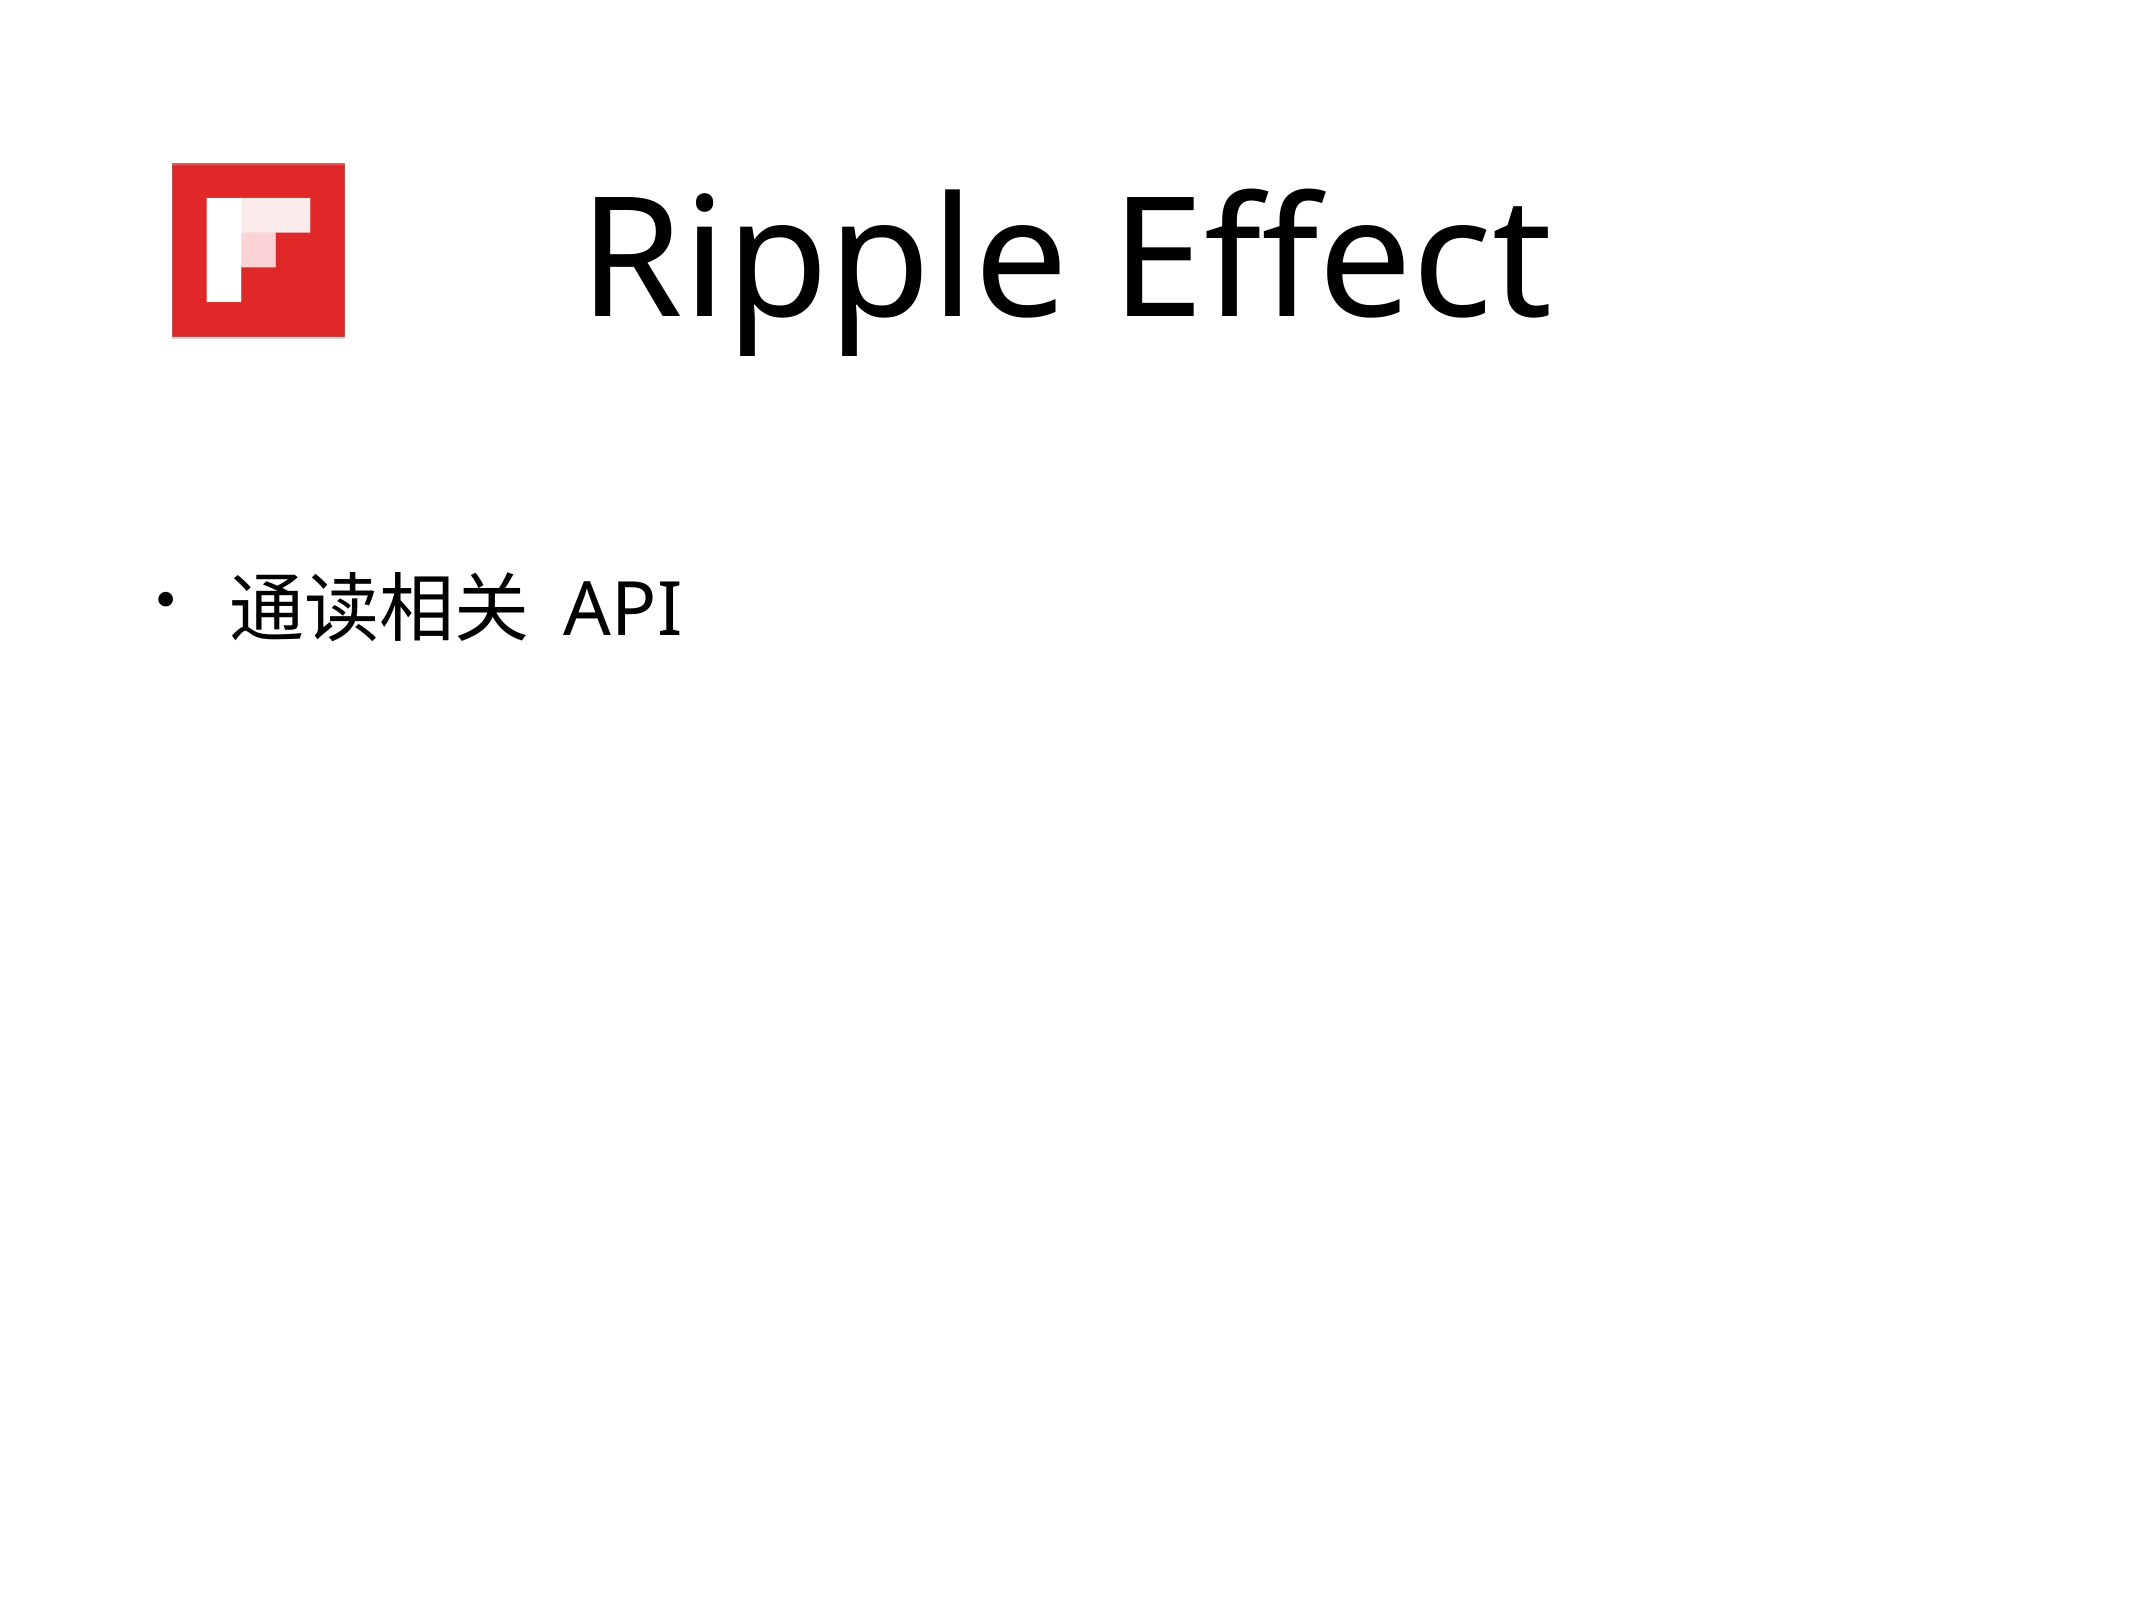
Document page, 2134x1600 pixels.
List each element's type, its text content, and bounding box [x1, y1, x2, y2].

list 通读相关 API [155, 560, 1978, 1459]
picture [161, 152, 357, 348]
title Ripple Effect [155, 72, 1978, 428]
